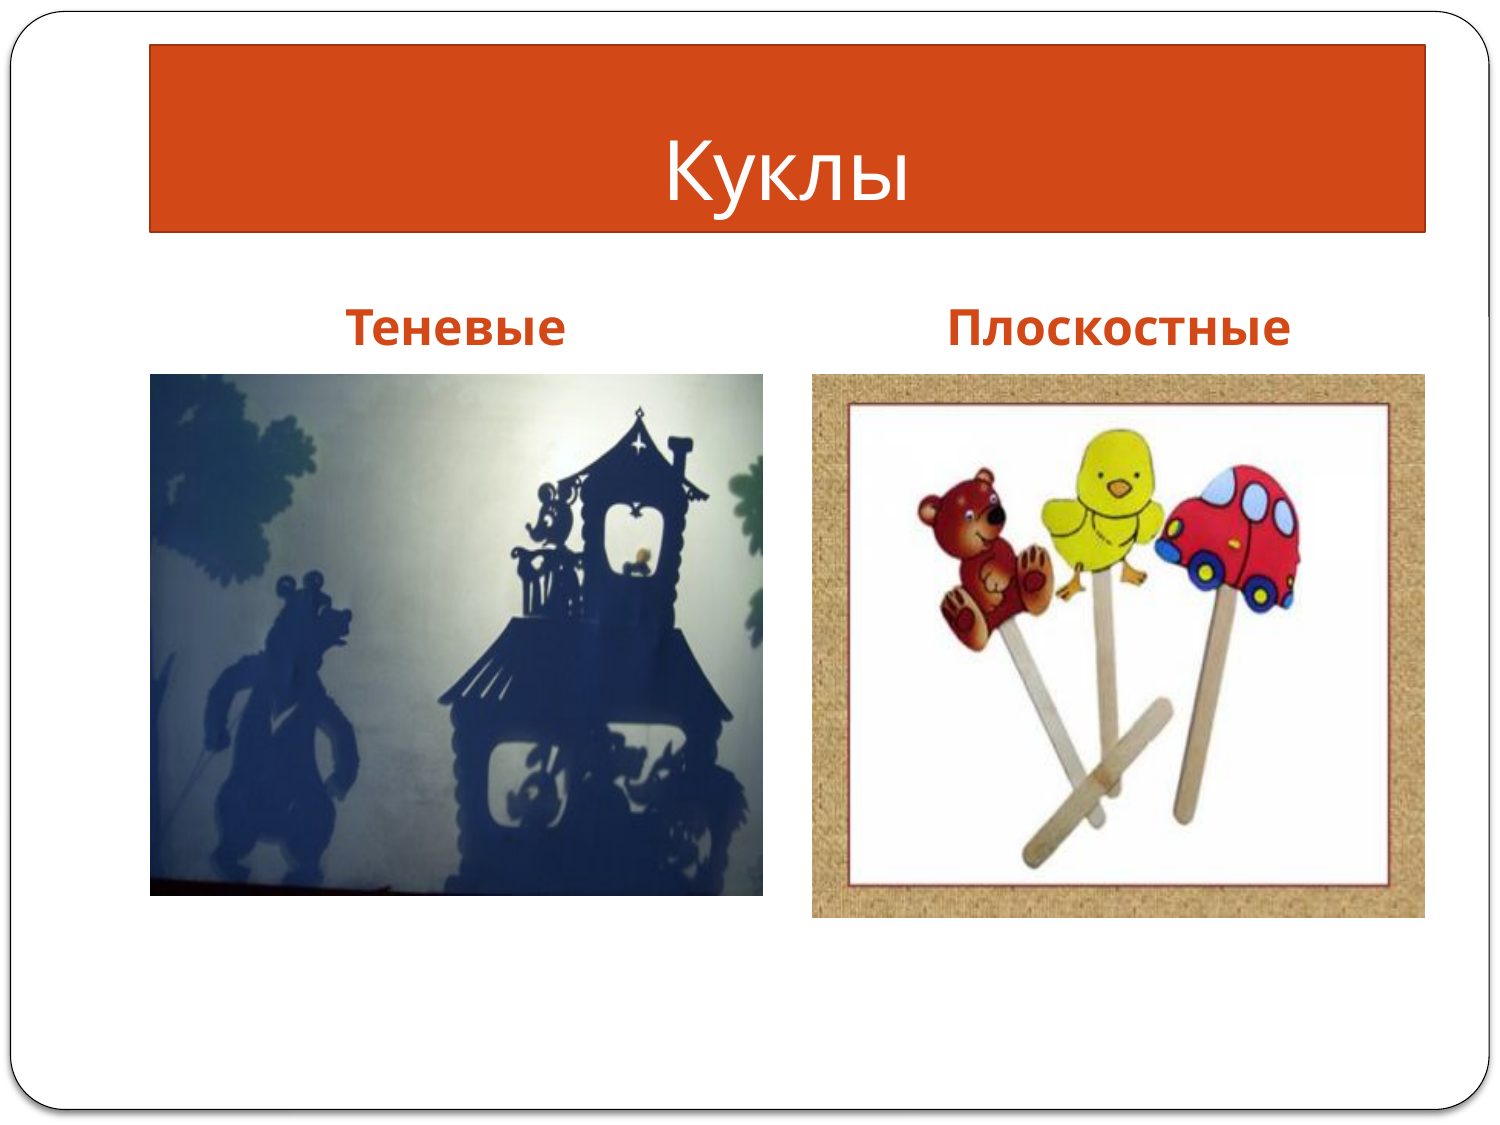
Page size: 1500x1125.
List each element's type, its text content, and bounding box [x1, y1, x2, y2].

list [149, 374, 763, 897]
list Плоскостные [811, 236, 1426, 364]
title Куклы [149, 44, 1426, 233]
list Теневые [149, 236, 763, 364]
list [812, 374, 1426, 918]
